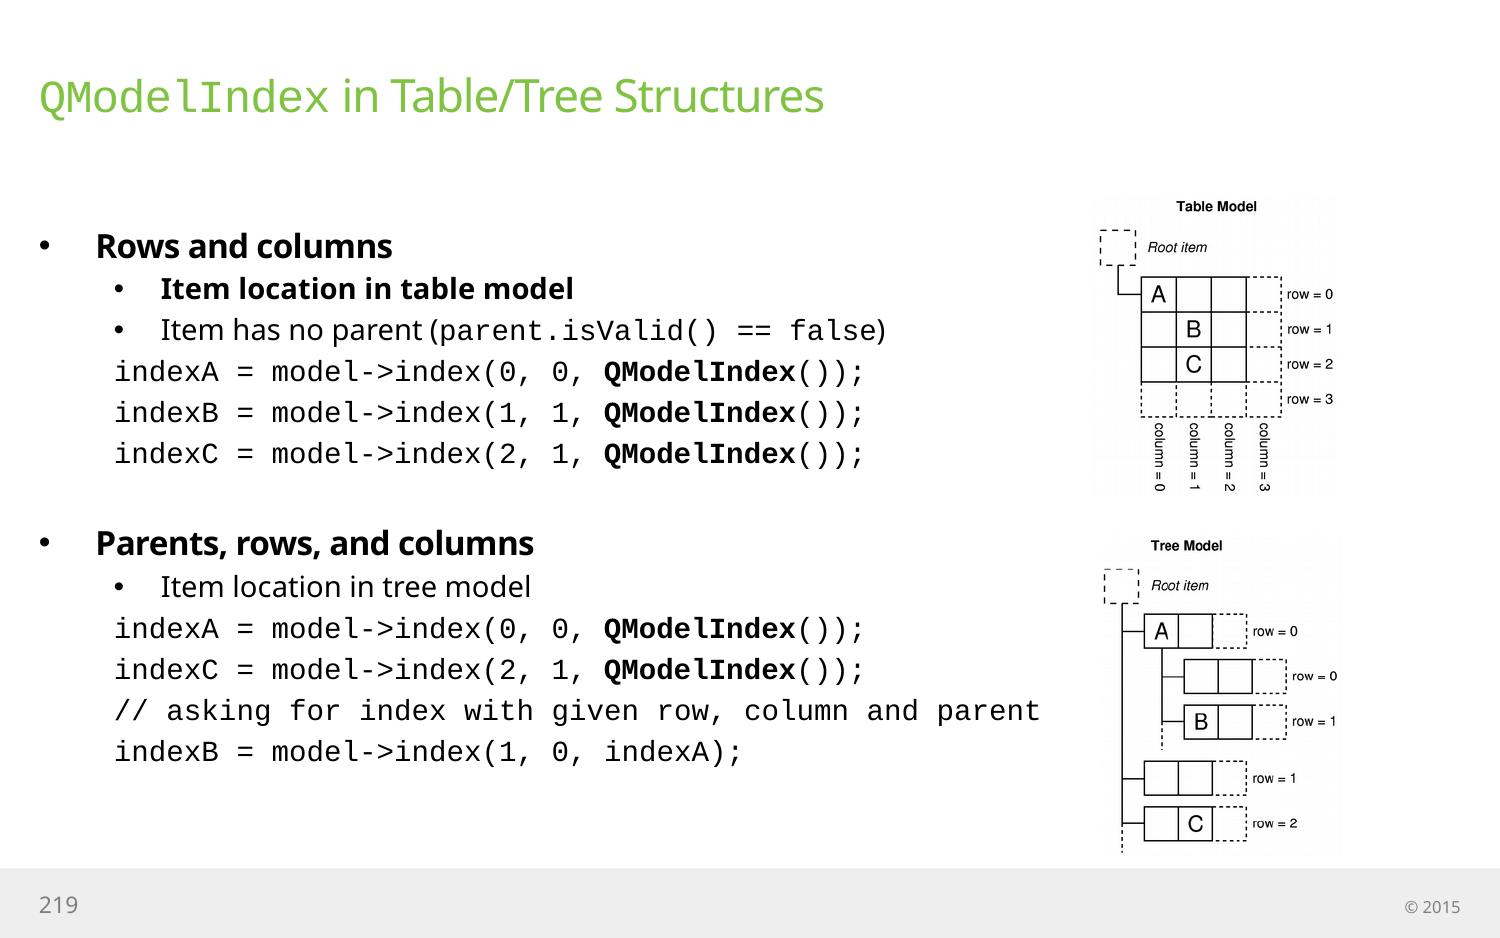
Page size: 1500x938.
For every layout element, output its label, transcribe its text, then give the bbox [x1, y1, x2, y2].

list Rows and columns Item location in table model Item has no parent (parent.isValid() == false) indexA = model->index(0, 0, QModelIndex()); indexB = model->index(1, 1, QModelIndex()); indexC = model->index(2, 1, QModelIndex()); Parents, rows, and columns Item location in tree model indexA = model->index(0, 0, QModelIndex()); indexC = model->index(2, 1, QModelIndex()); // asking for index with given row, column and parent indexB = model->index(1, 0, indexA); [39, 224, 1471, 846]
footer © 2015 [1188, 896, 1461, 917]
slide_number 219 [39, 892, 410, 921]
title QModelIndex in Table/Tree Structures [39, 66, 1052, 195]
picture [1098, 534, 1343, 857]
picture [1093, 195, 1338, 497]
